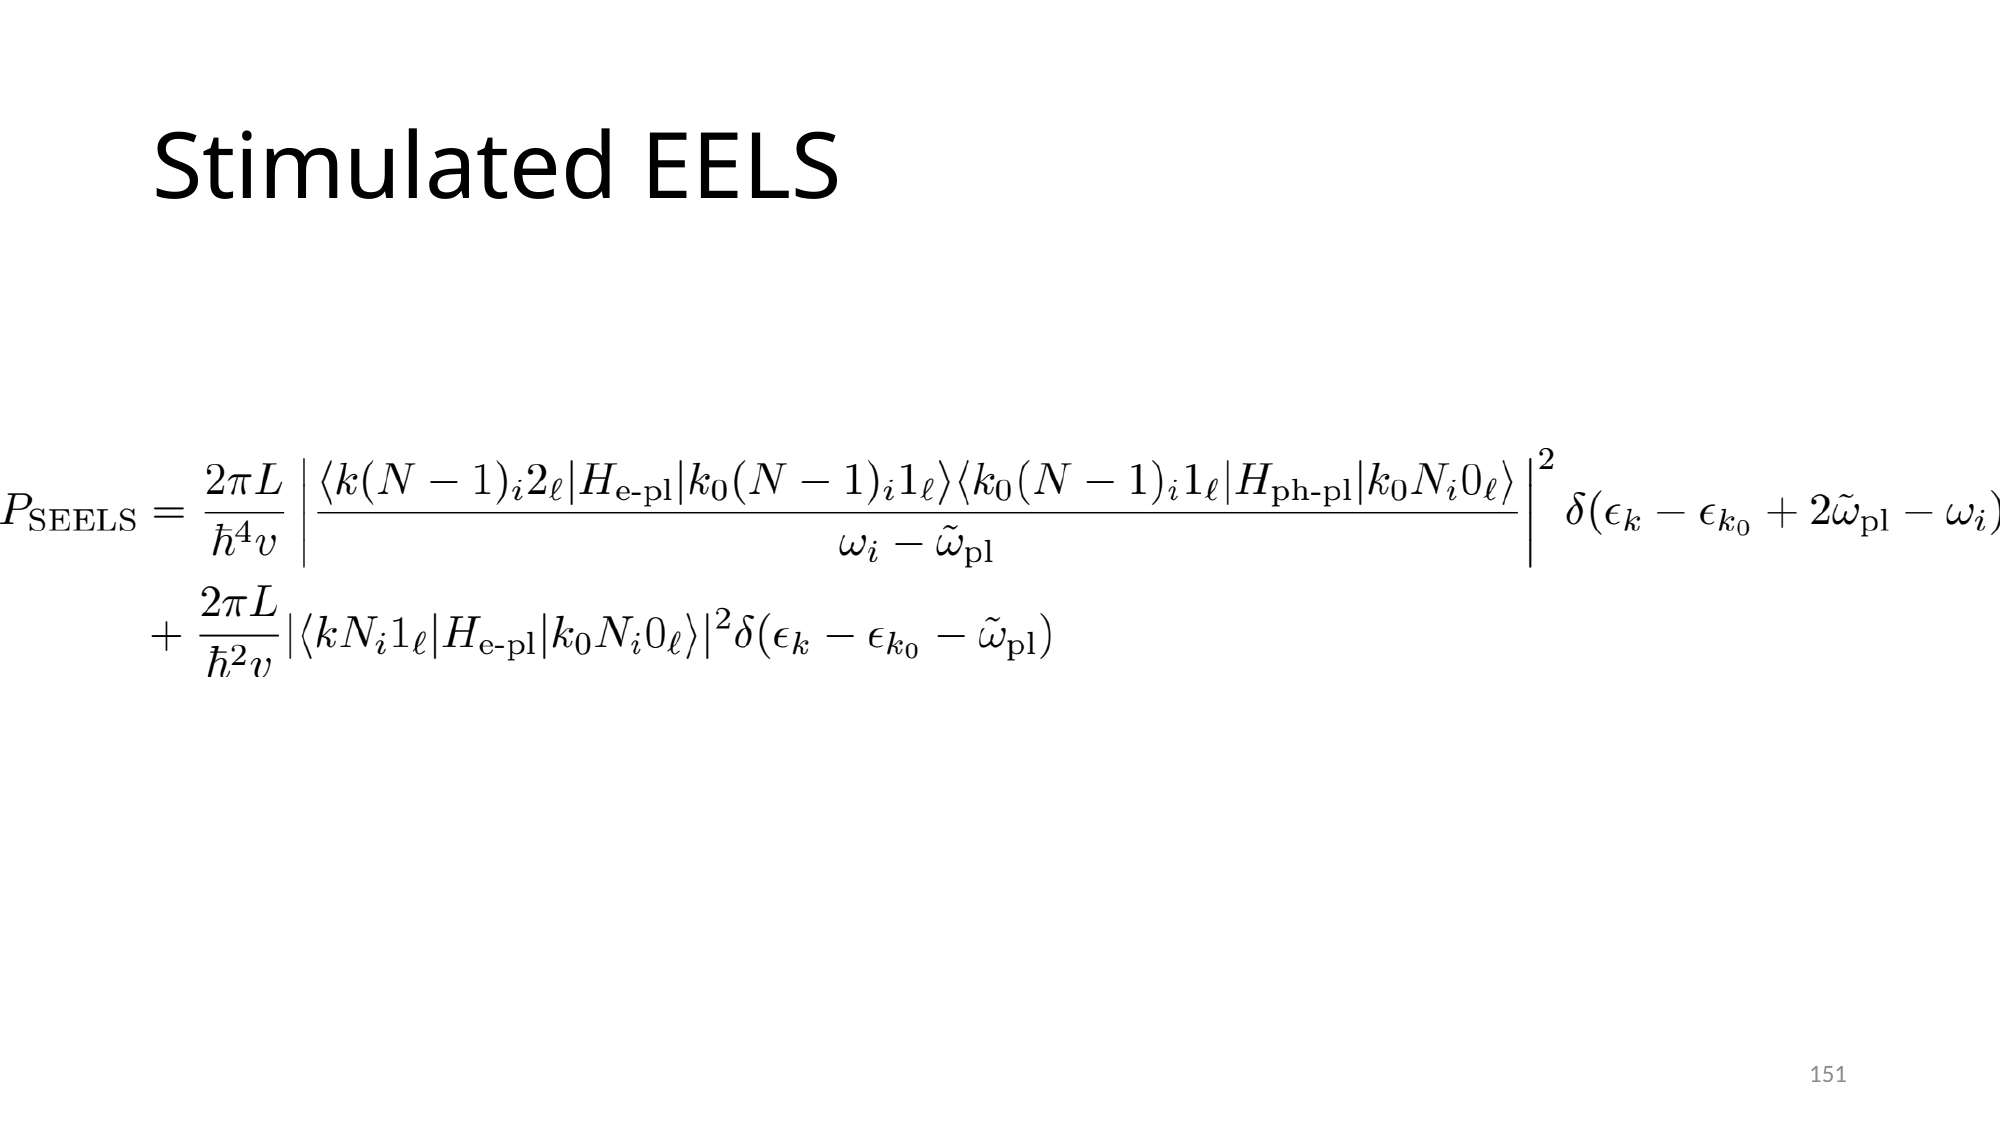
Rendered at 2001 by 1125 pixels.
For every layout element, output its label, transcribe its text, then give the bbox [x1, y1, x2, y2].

slide_number 150 [1412, 1042, 1863, 1103]
title Stimulated EELS [137, 59, 1863, 278]
picture [0, 448, 2000, 677]
